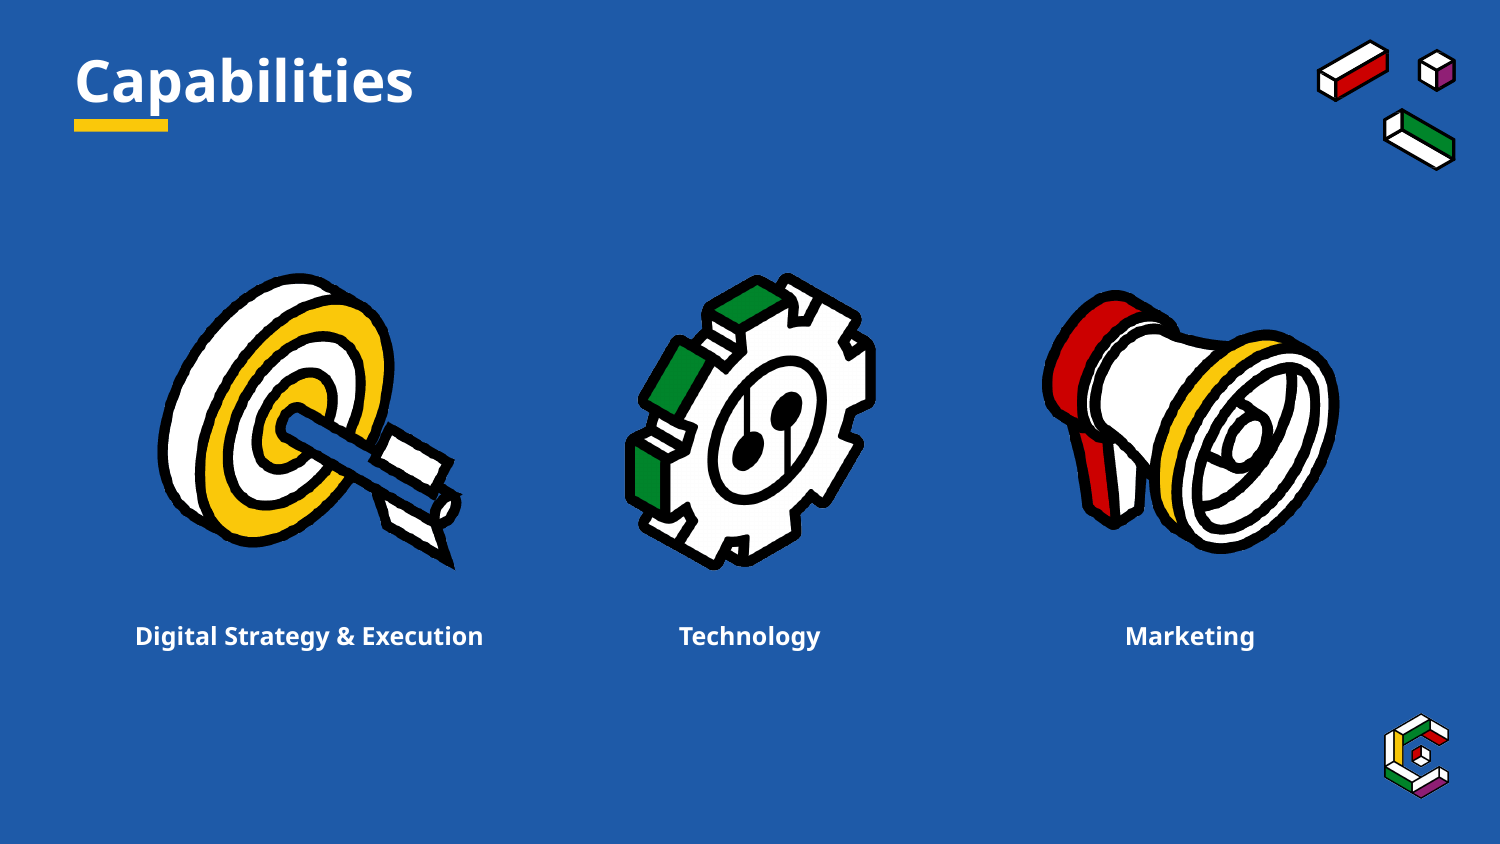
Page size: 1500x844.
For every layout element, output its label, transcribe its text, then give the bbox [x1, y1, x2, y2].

list Digital Strategy & Execution [111, 614, 508, 657]
picture [1384, 713, 1449, 799]
list Technology [551, 614, 949, 657]
picture [131, 243, 489, 601]
title Capabilities [74, 57, 1187, 115]
picture [1011, 243, 1369, 601]
list Marketing [992, 614, 1389, 657]
picture [571, 243, 929, 601]
